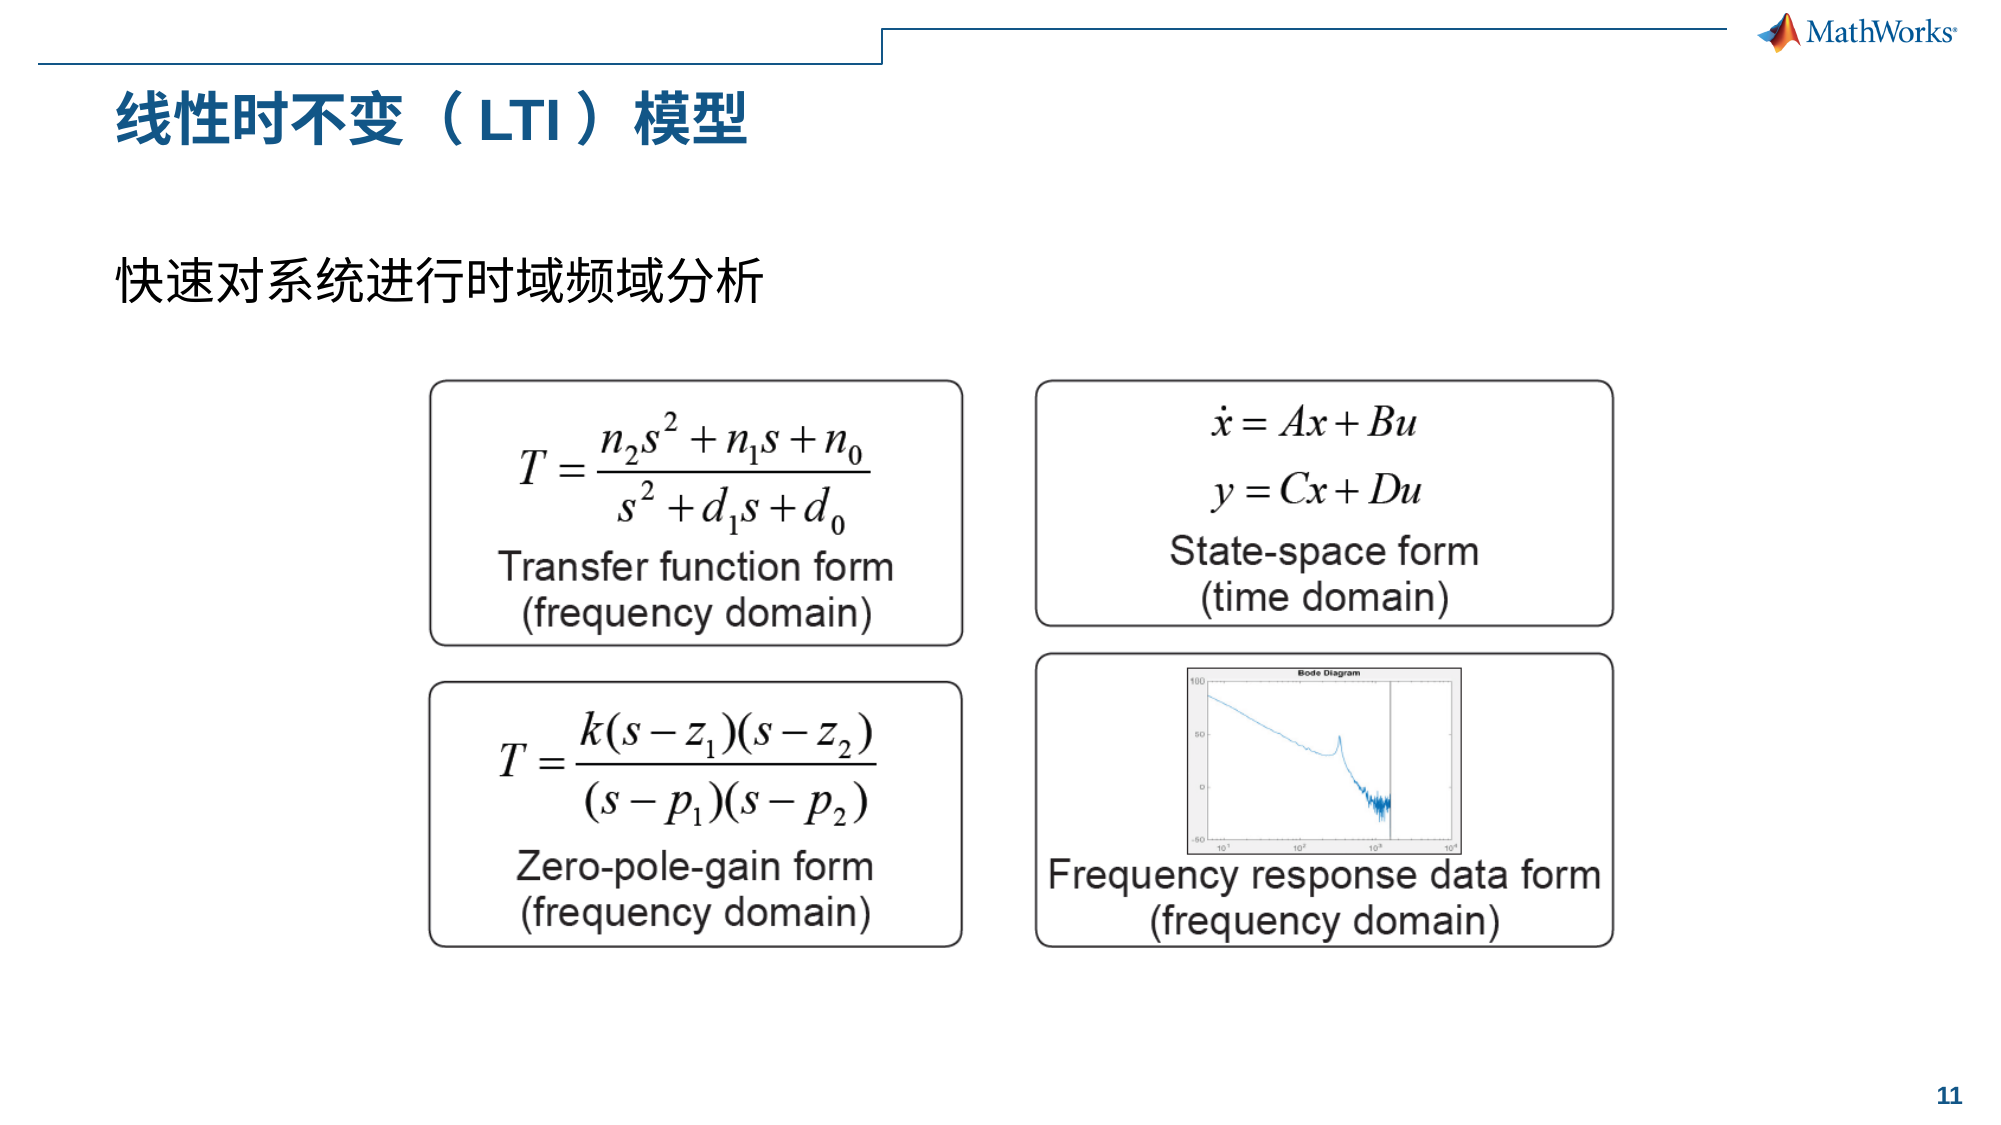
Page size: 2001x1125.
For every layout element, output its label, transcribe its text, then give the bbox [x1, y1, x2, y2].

picture [1751, 3, 1970, 63]
title 线性时不变（LTI）模型 [99, 75, 1867, 238]
picture [385, 361, 1655, 978]
list 快速对系统进行时域频域分析 [99, 242, 1867, 1005]
